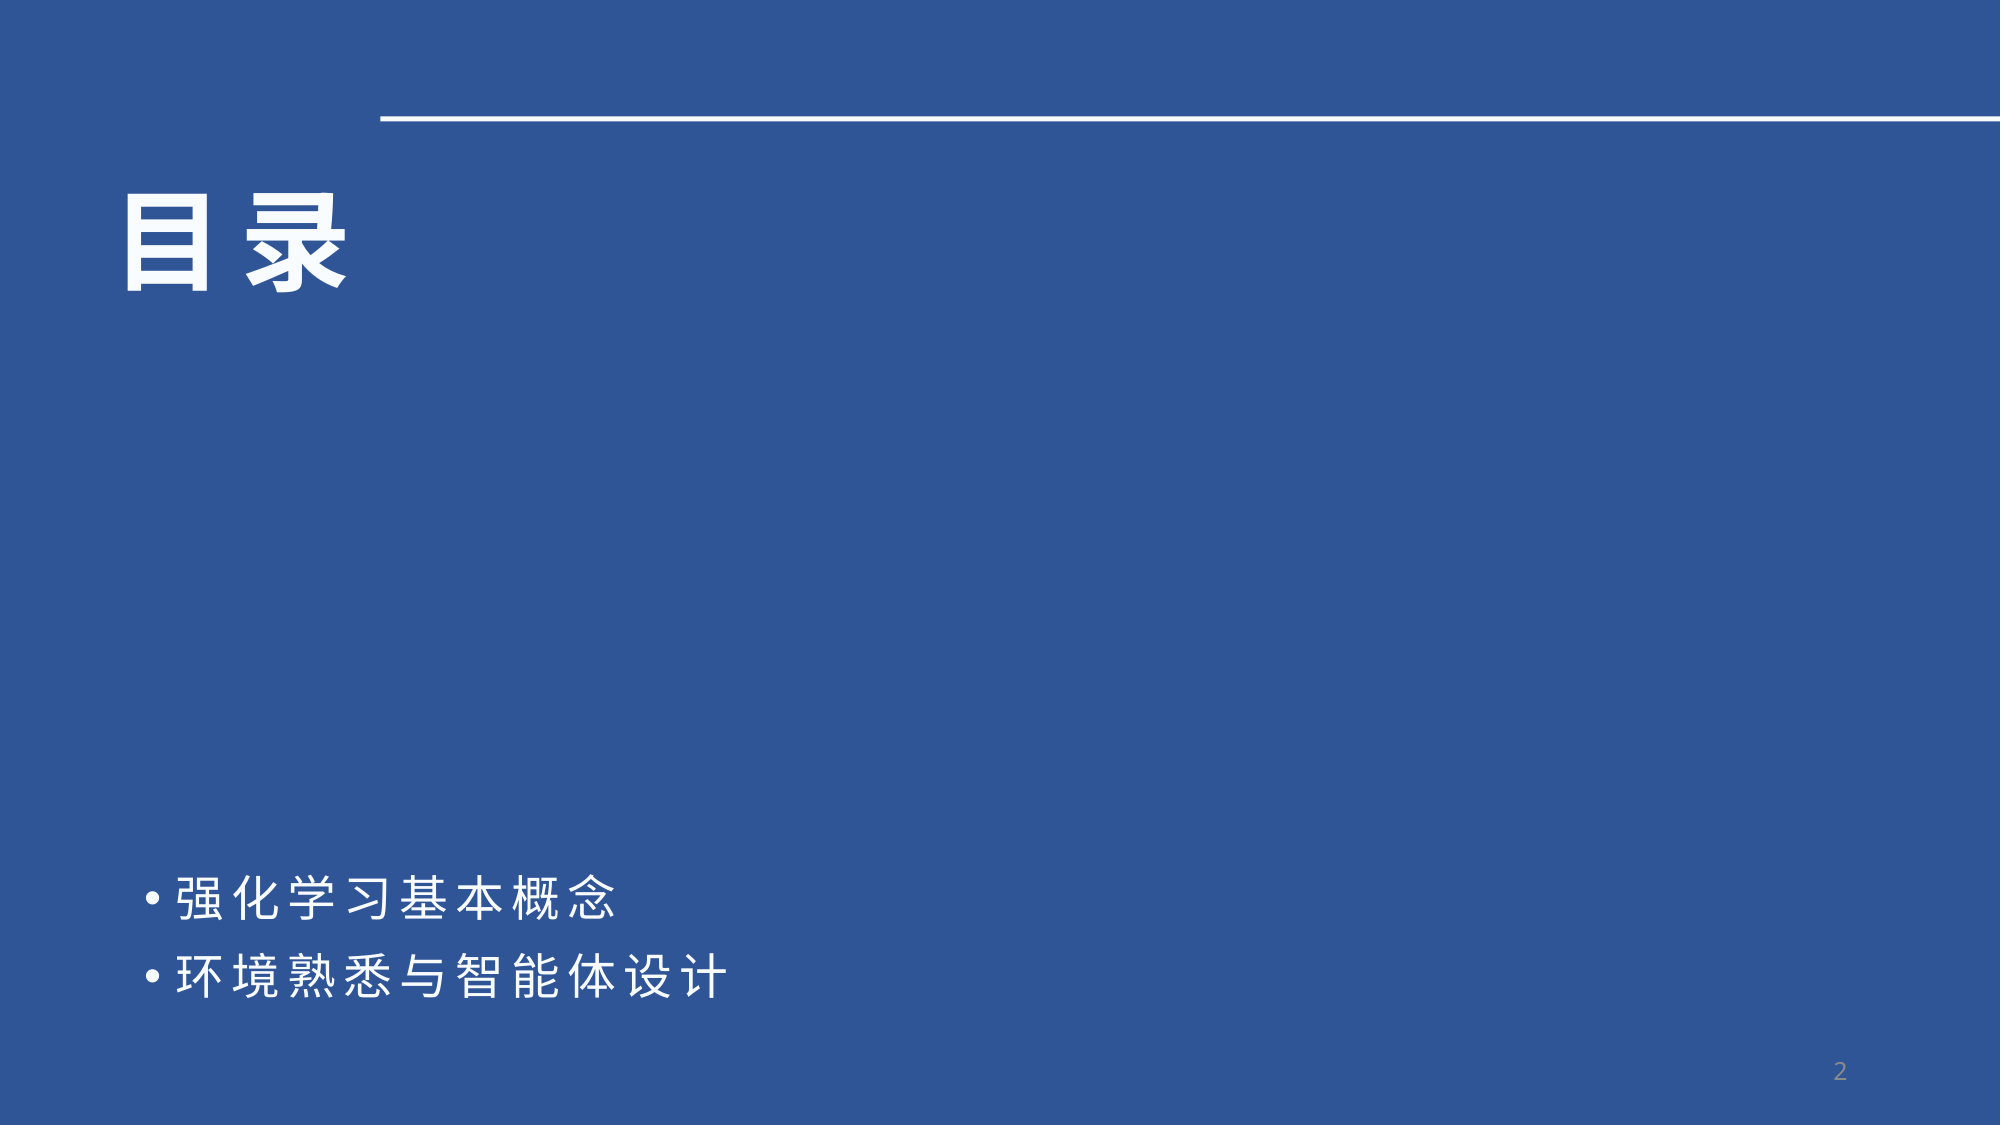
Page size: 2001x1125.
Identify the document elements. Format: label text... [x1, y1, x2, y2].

slide_number 2 [1412, 1042, 1863, 1103]
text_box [112, 70, 1281, 997]
text_box [1281, 116, 2000, 122]
